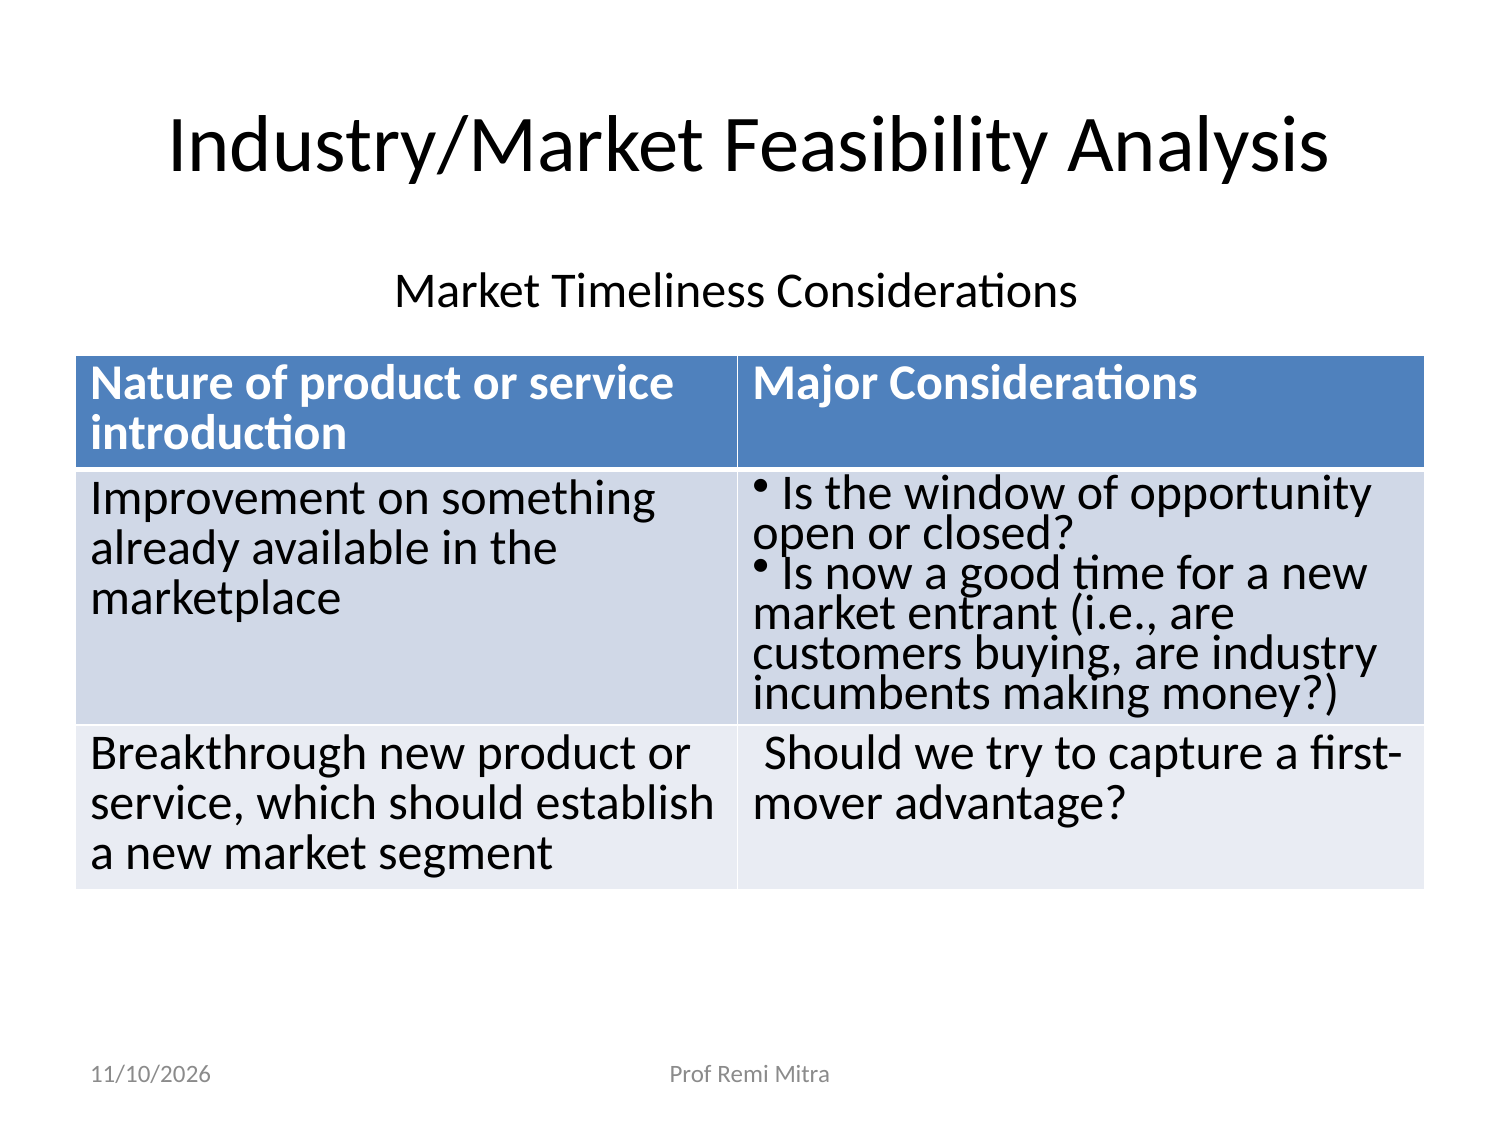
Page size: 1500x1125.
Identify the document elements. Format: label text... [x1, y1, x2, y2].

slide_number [75, 1042, 425, 1103]
table_cell Is the window of opportunity open or closed? Is now a good time for a new market entrant (i.e., are customers buying, are industry incumbents making money?) [738, 472, 1424, 724]
table_cell Should we try to capture a first-mover advantage? [738, 726, 1424, 889]
text_box Market Timeliness Considerations [378, 249, 1093, 325]
table_cell Improvement on something already available in the marketplace [76, 472, 737, 724]
footer Prof Remi Mitra [512, 1042, 988, 1103]
title Industry/Market Feasibility Analysis [75, 45, 1425, 233]
table_header Nature of product or service introduction [76, 356, 737, 467]
table_header Major Considerations [738, 356, 1424, 467]
table_cell Breakthrough new product or service, which should establish a new market segment [76, 726, 737, 889]
